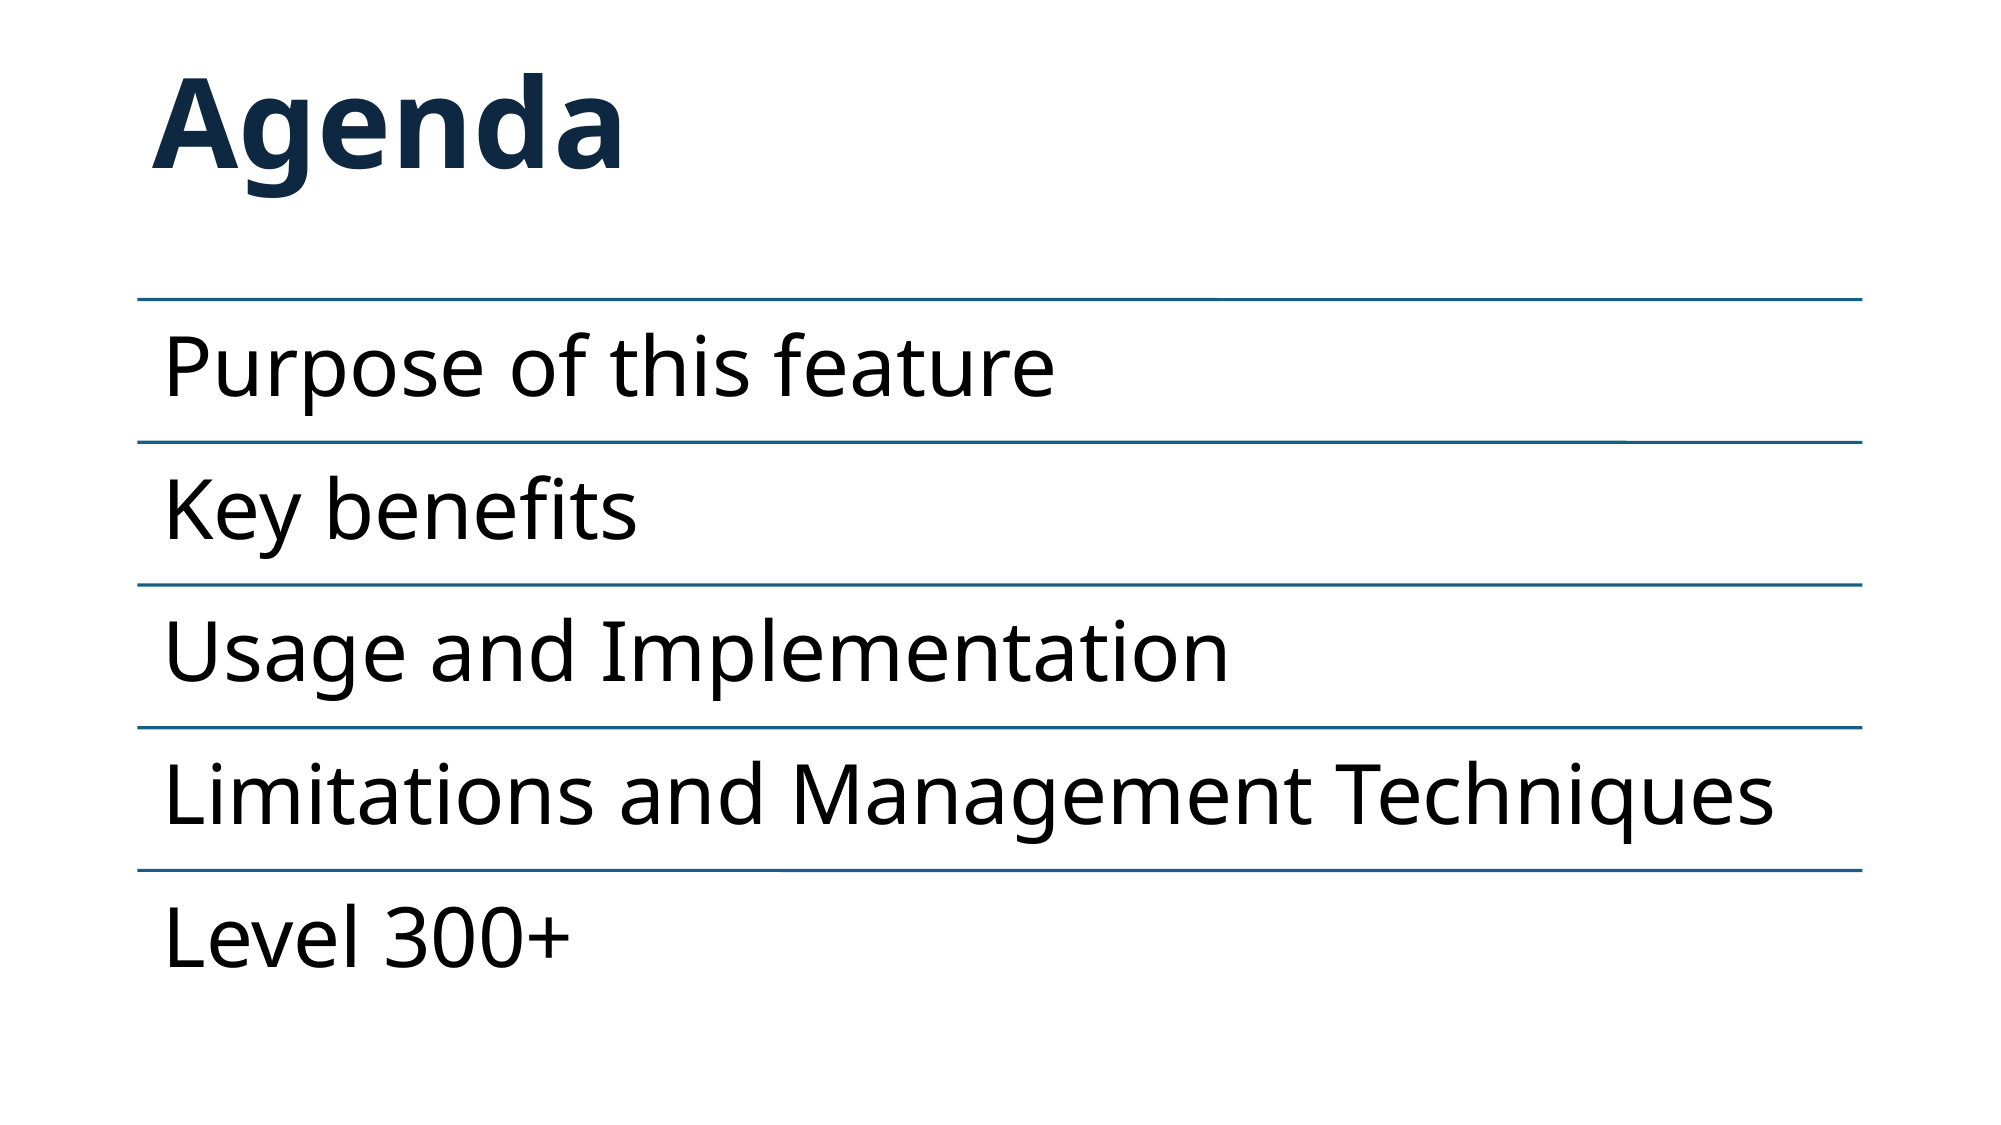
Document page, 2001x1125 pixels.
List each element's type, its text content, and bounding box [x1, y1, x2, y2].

title Agenda [137, 19, 1863, 237]
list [136, 298, 1863, 1014]
